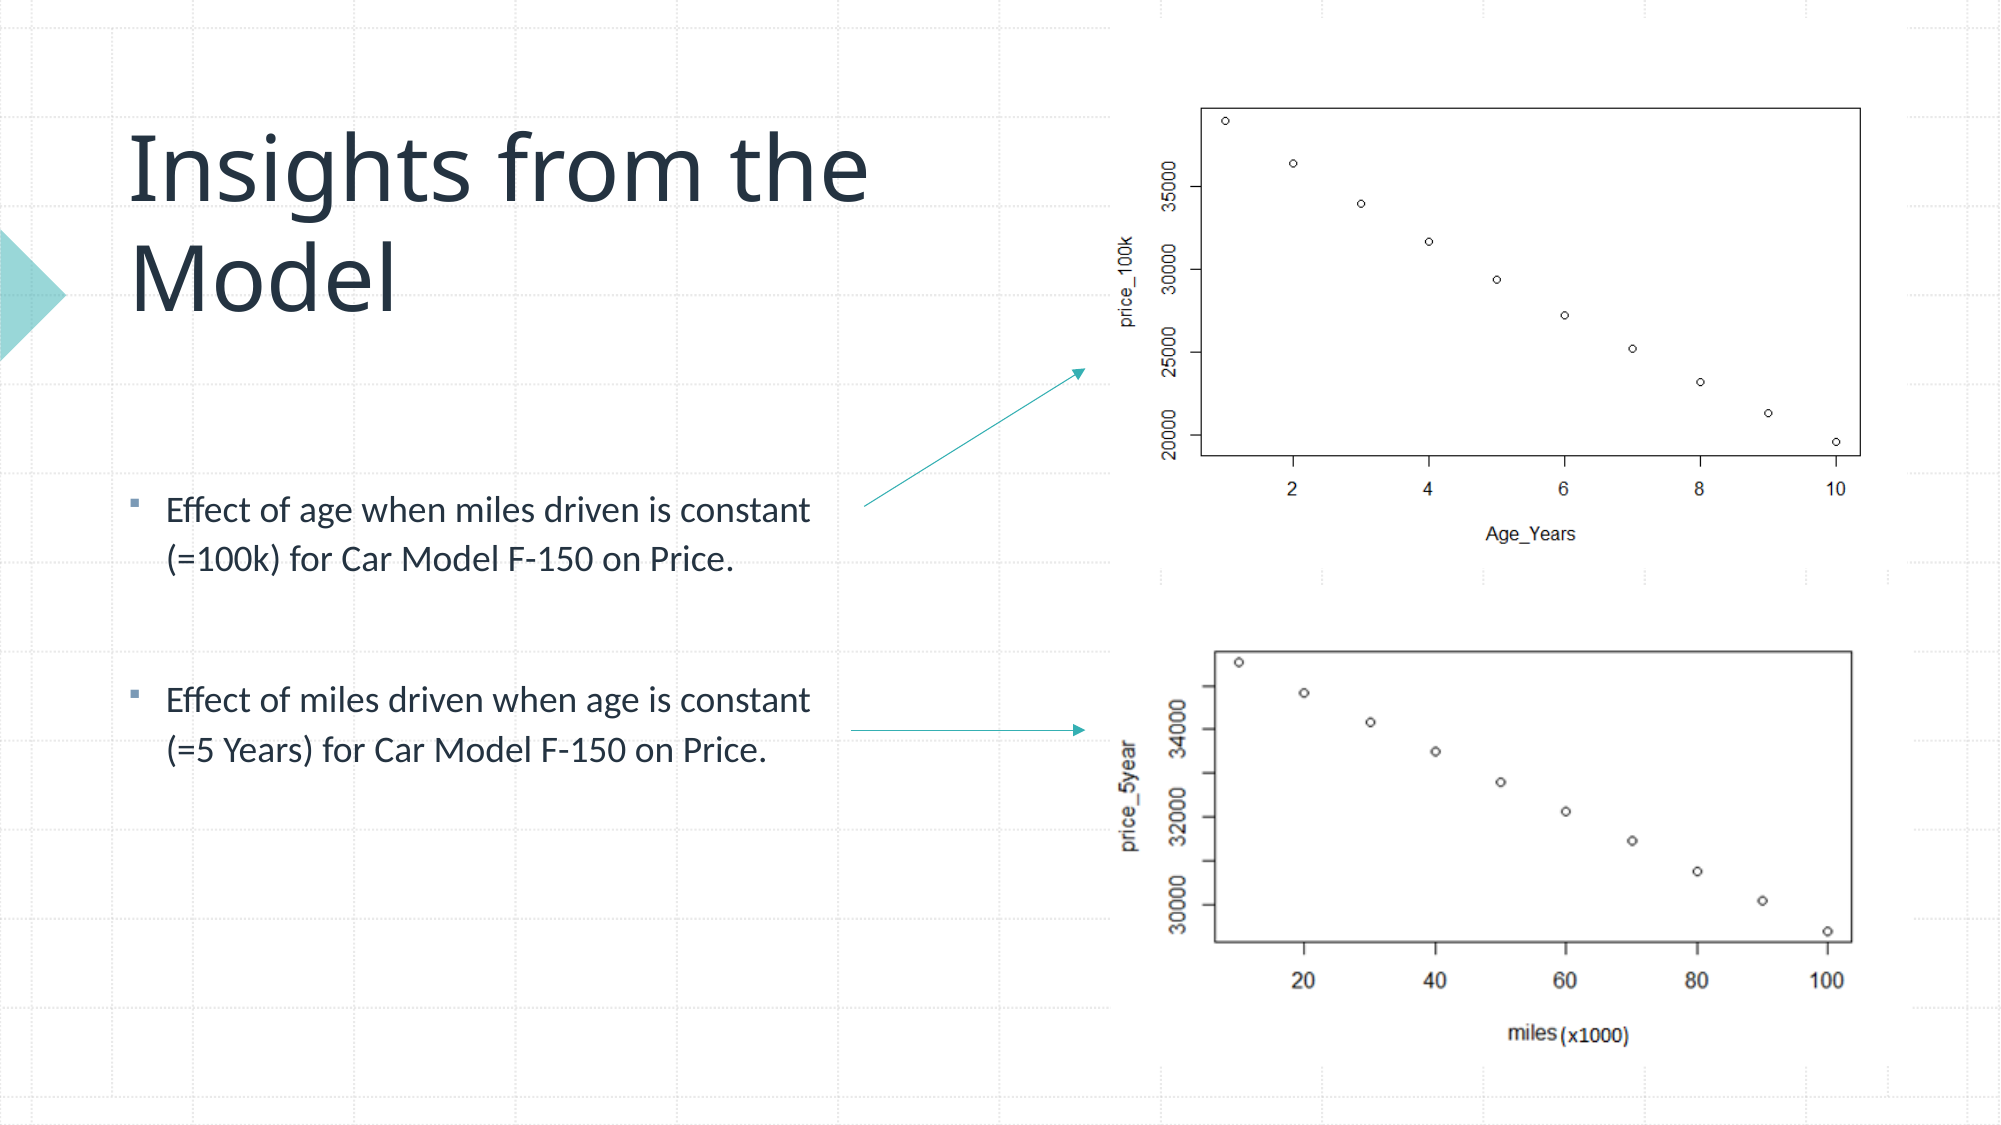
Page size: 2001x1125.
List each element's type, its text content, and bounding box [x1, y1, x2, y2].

list Effect of age when miles driven is constant (=100k) for Car Model F-150 on Price. Effect of miles driven when age is constant (=5 Years) for Car Model F-150 on Price. [113, 472, 835, 1008]
title Insights from the Model [113, 100, 973, 338]
picture [1111, 585, 1912, 1066]
picture [1111, 18, 1907, 568]
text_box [864, 368, 1086, 507]
